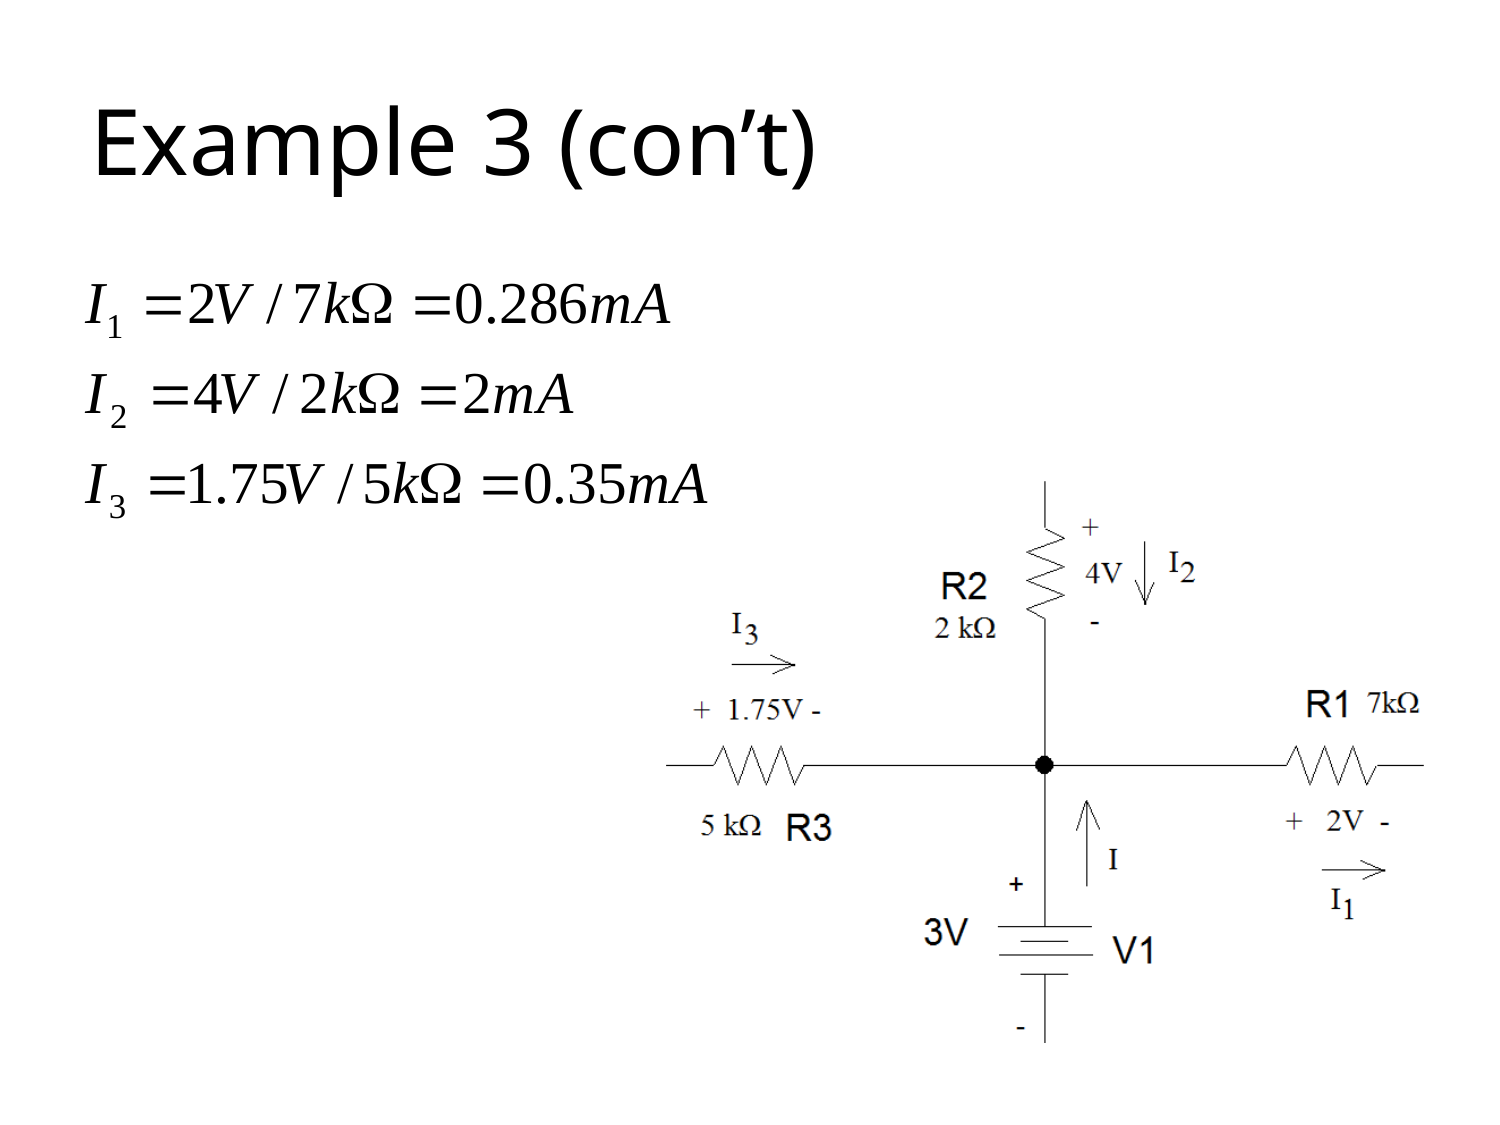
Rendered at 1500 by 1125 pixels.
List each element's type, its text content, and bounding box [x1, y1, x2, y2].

picture [665, 479, 1426, 1043]
title Example 3 (con’t) [75, 45, 1425, 233]
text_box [74, 264, 715, 533]
